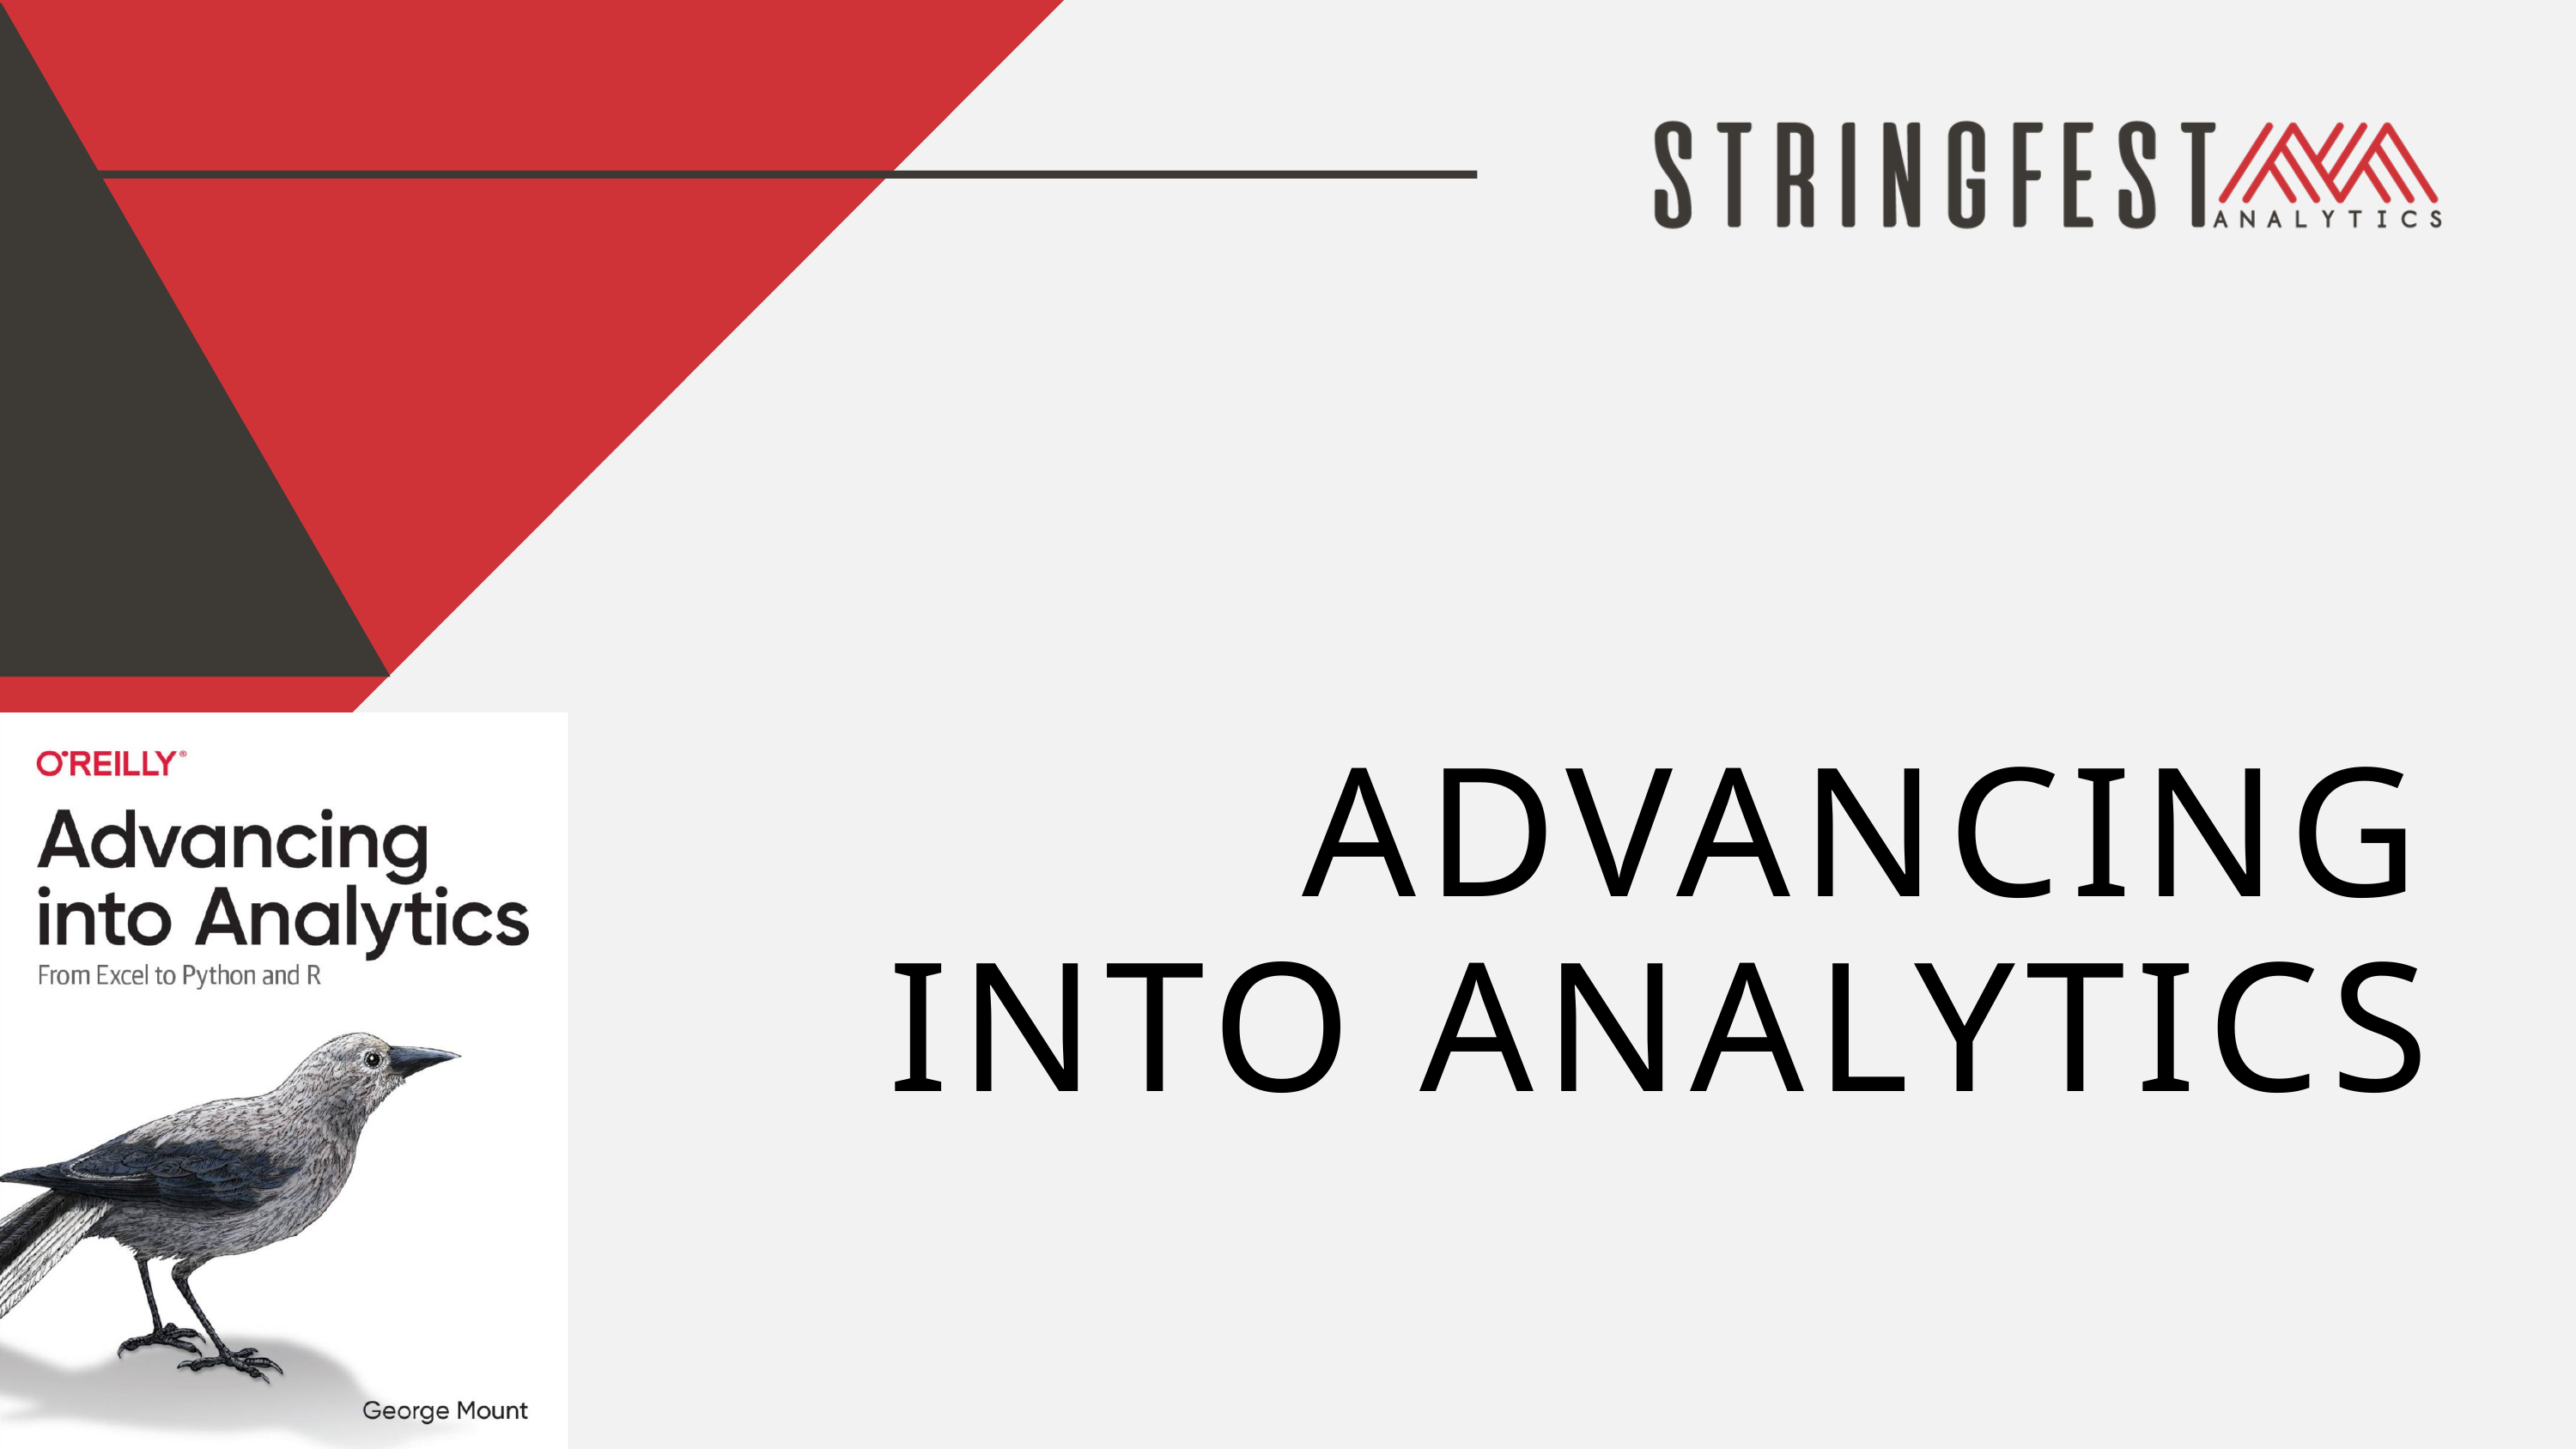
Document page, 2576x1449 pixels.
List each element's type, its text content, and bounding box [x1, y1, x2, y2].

text_box [1070, 170, 1478, 179]
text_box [0, 0, 1066, 1065]
text_box ADVANCING INTO ANALYTICS [793, 737, 2432, 1128]
picture [0, 712, 569, 1449]
picture [1562, 0, 2507, 558]
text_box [0, 2, 391, 677]
